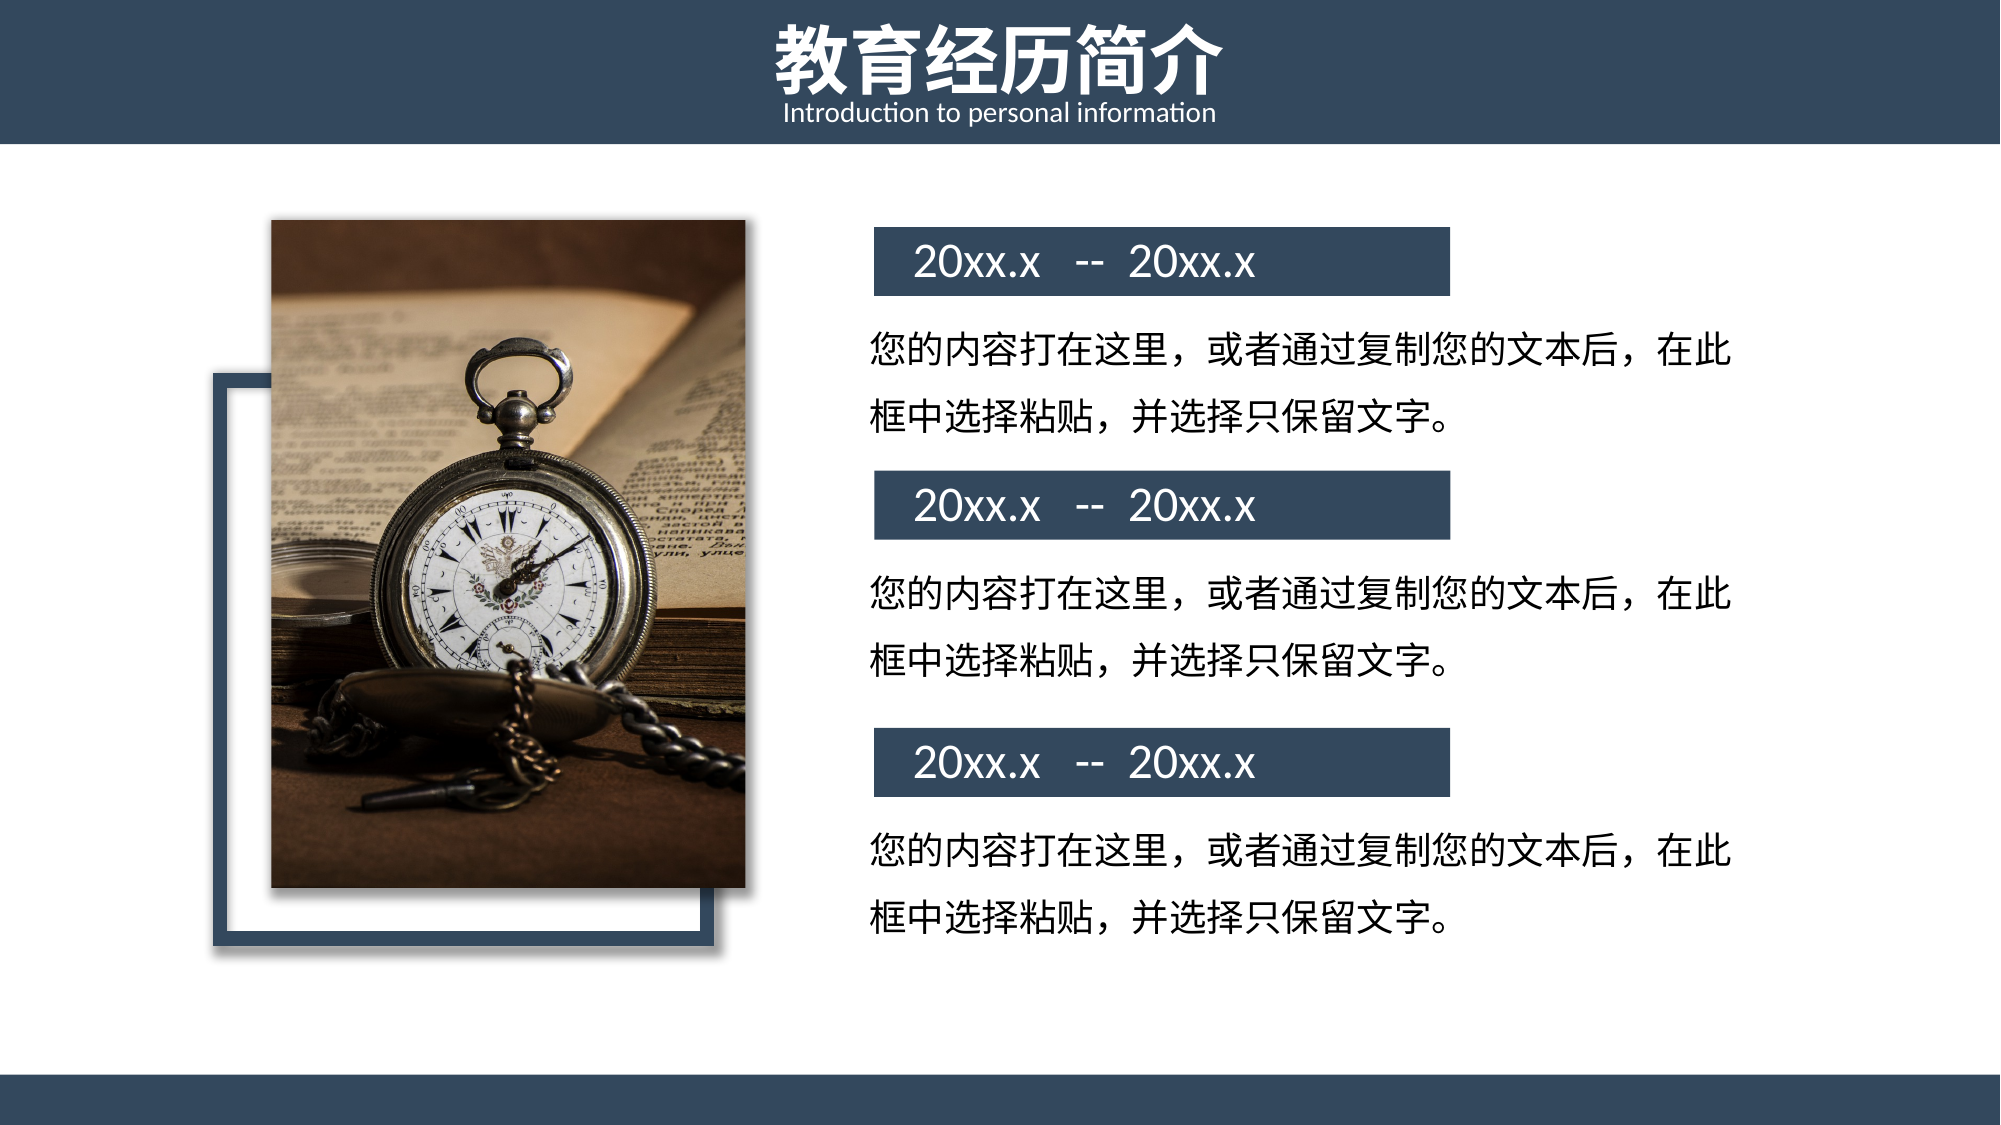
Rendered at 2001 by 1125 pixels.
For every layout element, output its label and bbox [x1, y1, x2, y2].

text_box [697, 5, 1303, 137]
text_box [0, 1074, 2000, 1125]
text_box [220, 220, 746, 939]
text_box [854, 464, 1767, 684]
text_box [854, 721, 1767, 941]
text_box [0, 0, 2000, 145]
text_box [854, 220, 1767, 440]
